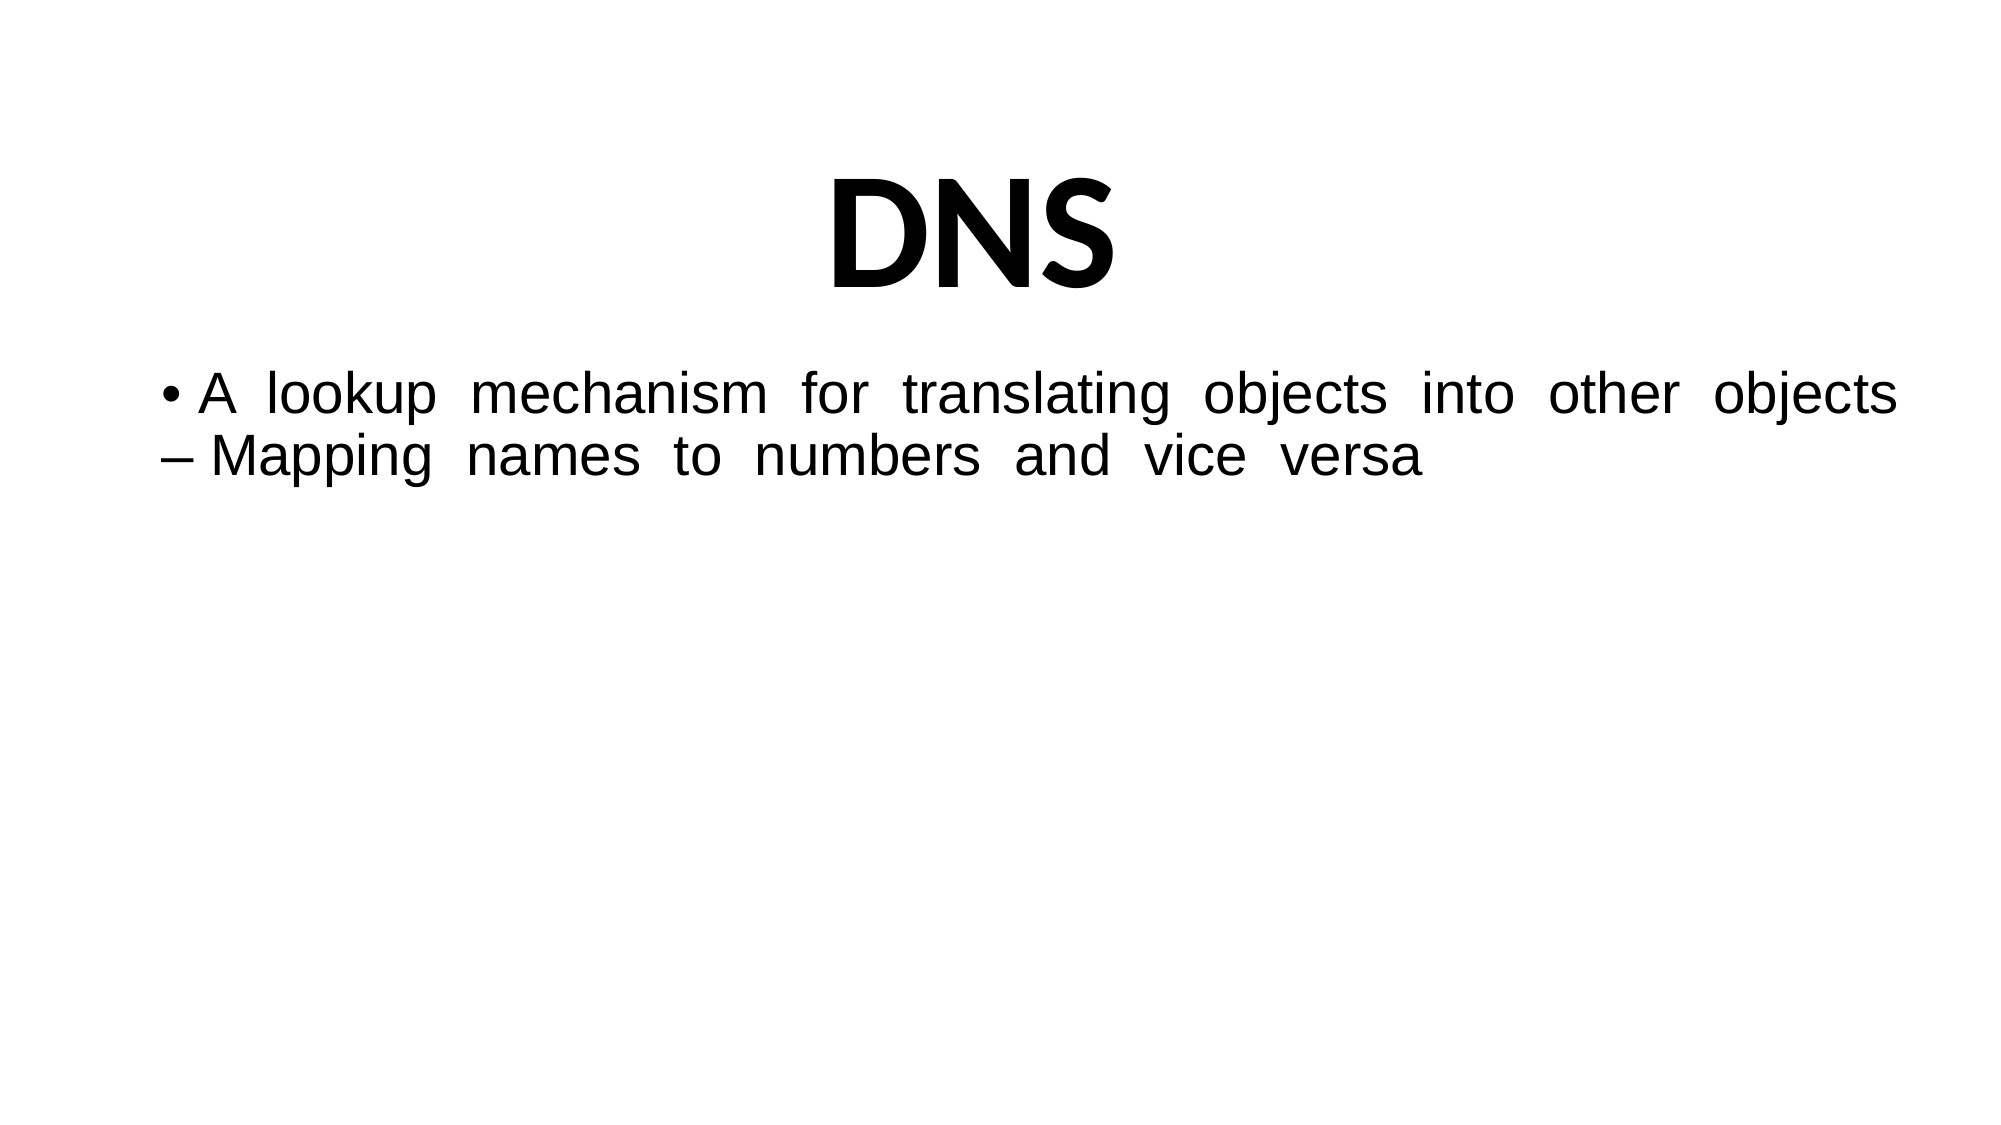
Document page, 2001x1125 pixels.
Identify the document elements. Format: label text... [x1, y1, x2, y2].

list • A lookup mechanism for translating objects into other objects – Mapping names to numbers and vice versa [146, 355, 1947, 734]
text_box DNS [809, 113, 1166, 328]
